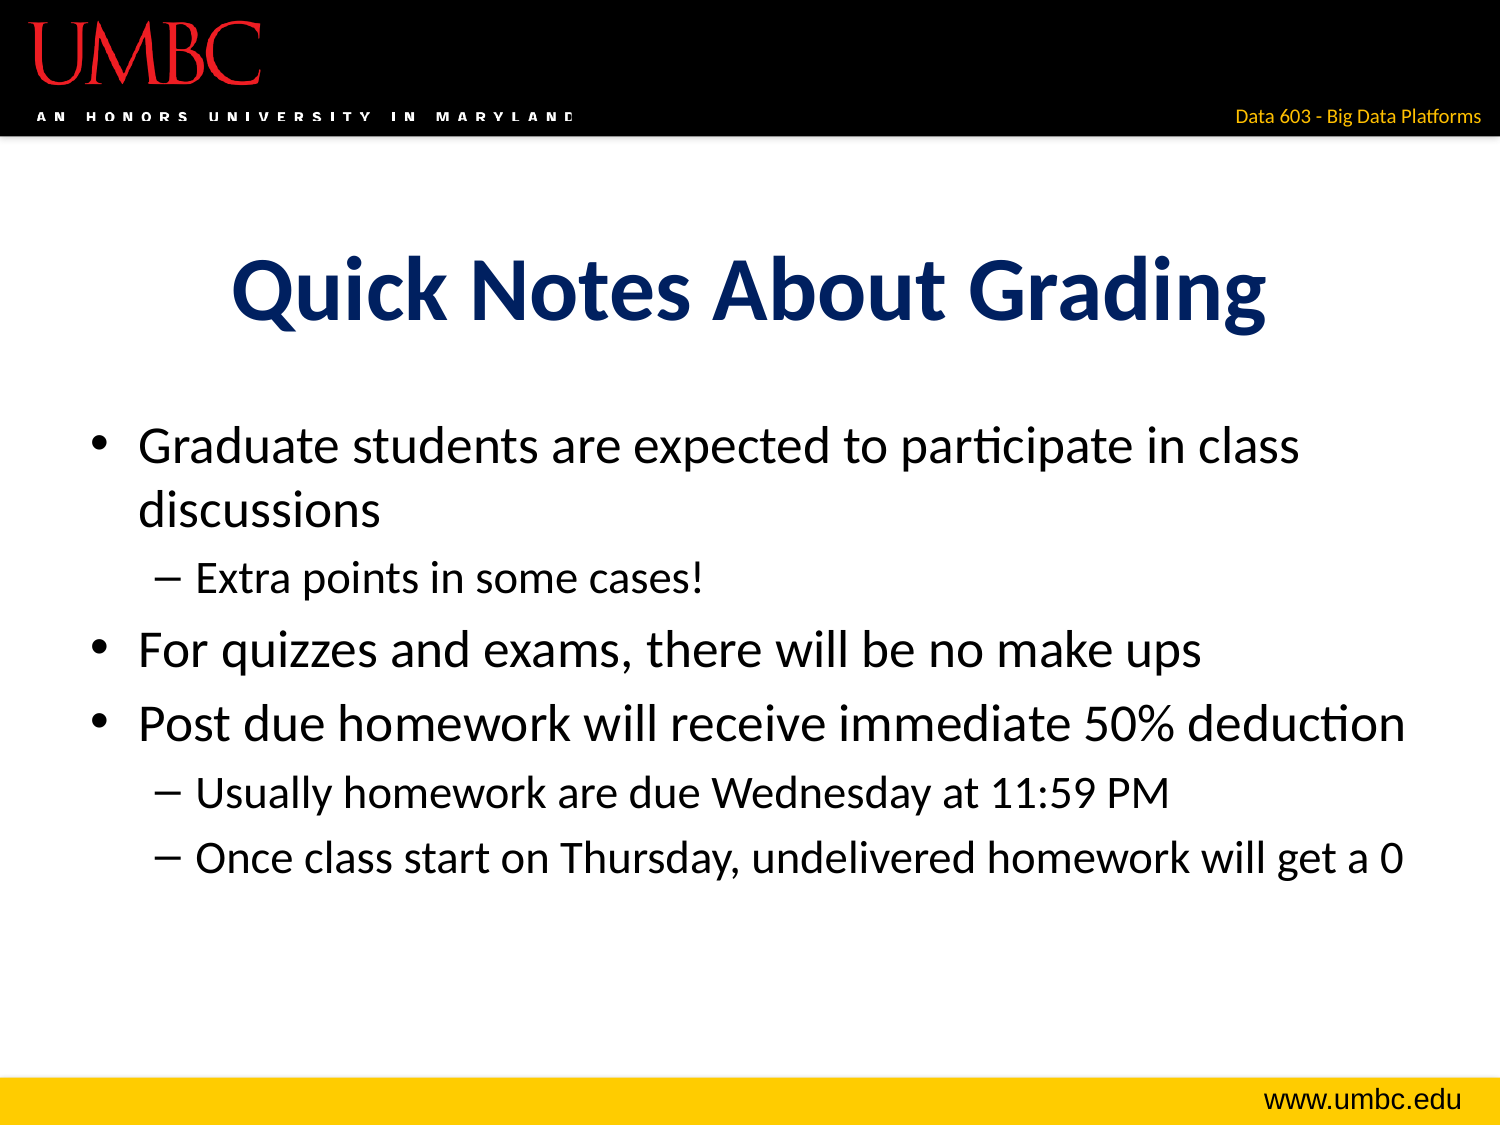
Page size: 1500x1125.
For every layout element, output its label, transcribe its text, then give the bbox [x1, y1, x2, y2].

list Graduate students are expected to participate in class discussions Extra points in some cases! For quizzes and exams, there will be no make ups Post due homework will receive immediate 50% deduction Usually homework are due Wednesday at 11:59 PM Once class start on Thursday, undelivered homework will get a 0 [75, 402, 1425, 1005]
title Quick Notes About Grading [75, 190, 1425, 378]
